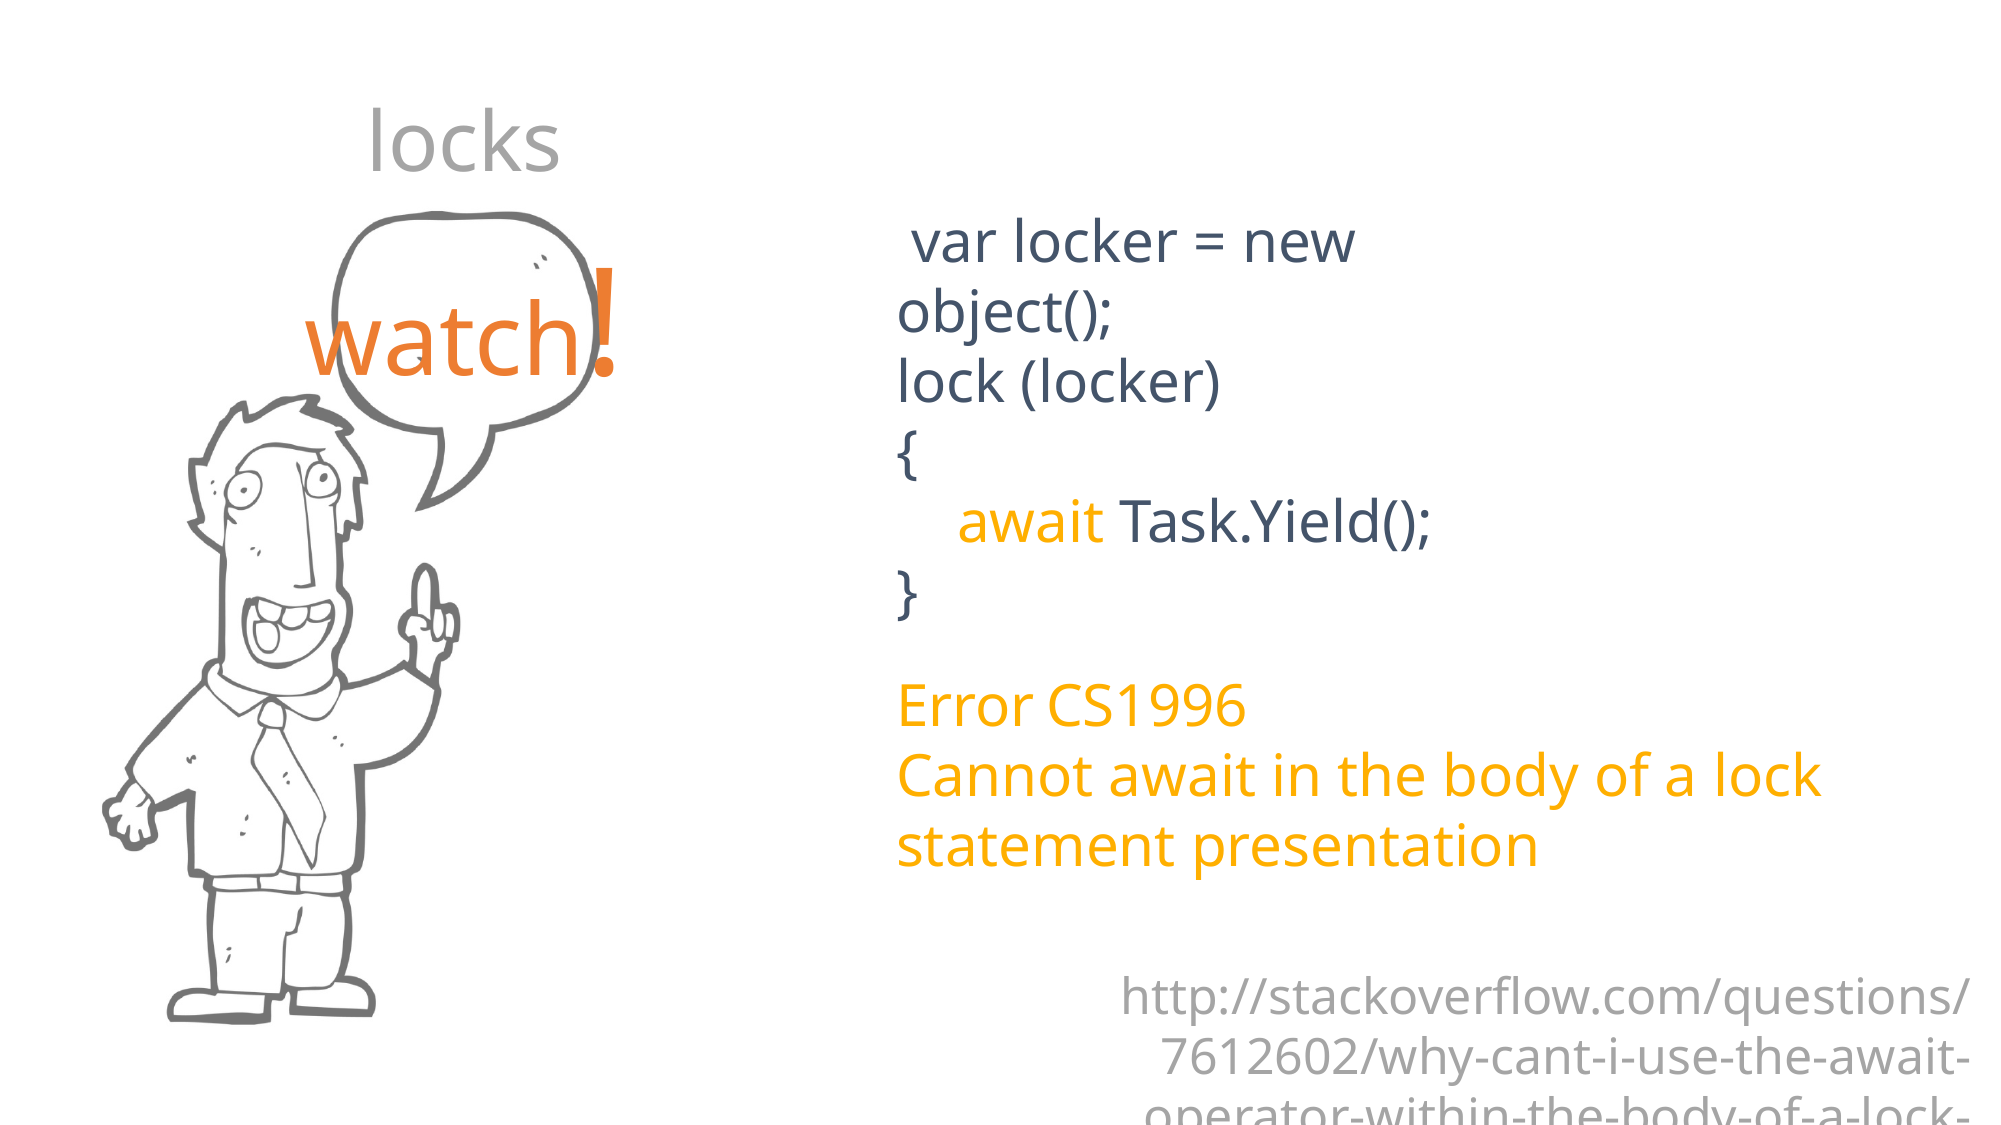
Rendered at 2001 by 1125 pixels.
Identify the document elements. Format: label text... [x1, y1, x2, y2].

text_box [0, 196, 750, 1039]
text_box locks [352, 80, 578, 196]
text_box http://stackoverflow.com/questions/7612602/why-cant-i-use-the-await-operator-within-the-body-of-a-lock-statement [985, 957, 1986, 1125]
text_box Error CS1996 Cannot await in the body of a lock statement presentation [881, 660, 2000, 886]
text_box var locker = new object(); lock (locker) { await Task.Yield(); } [881, 196, 1520, 632]
